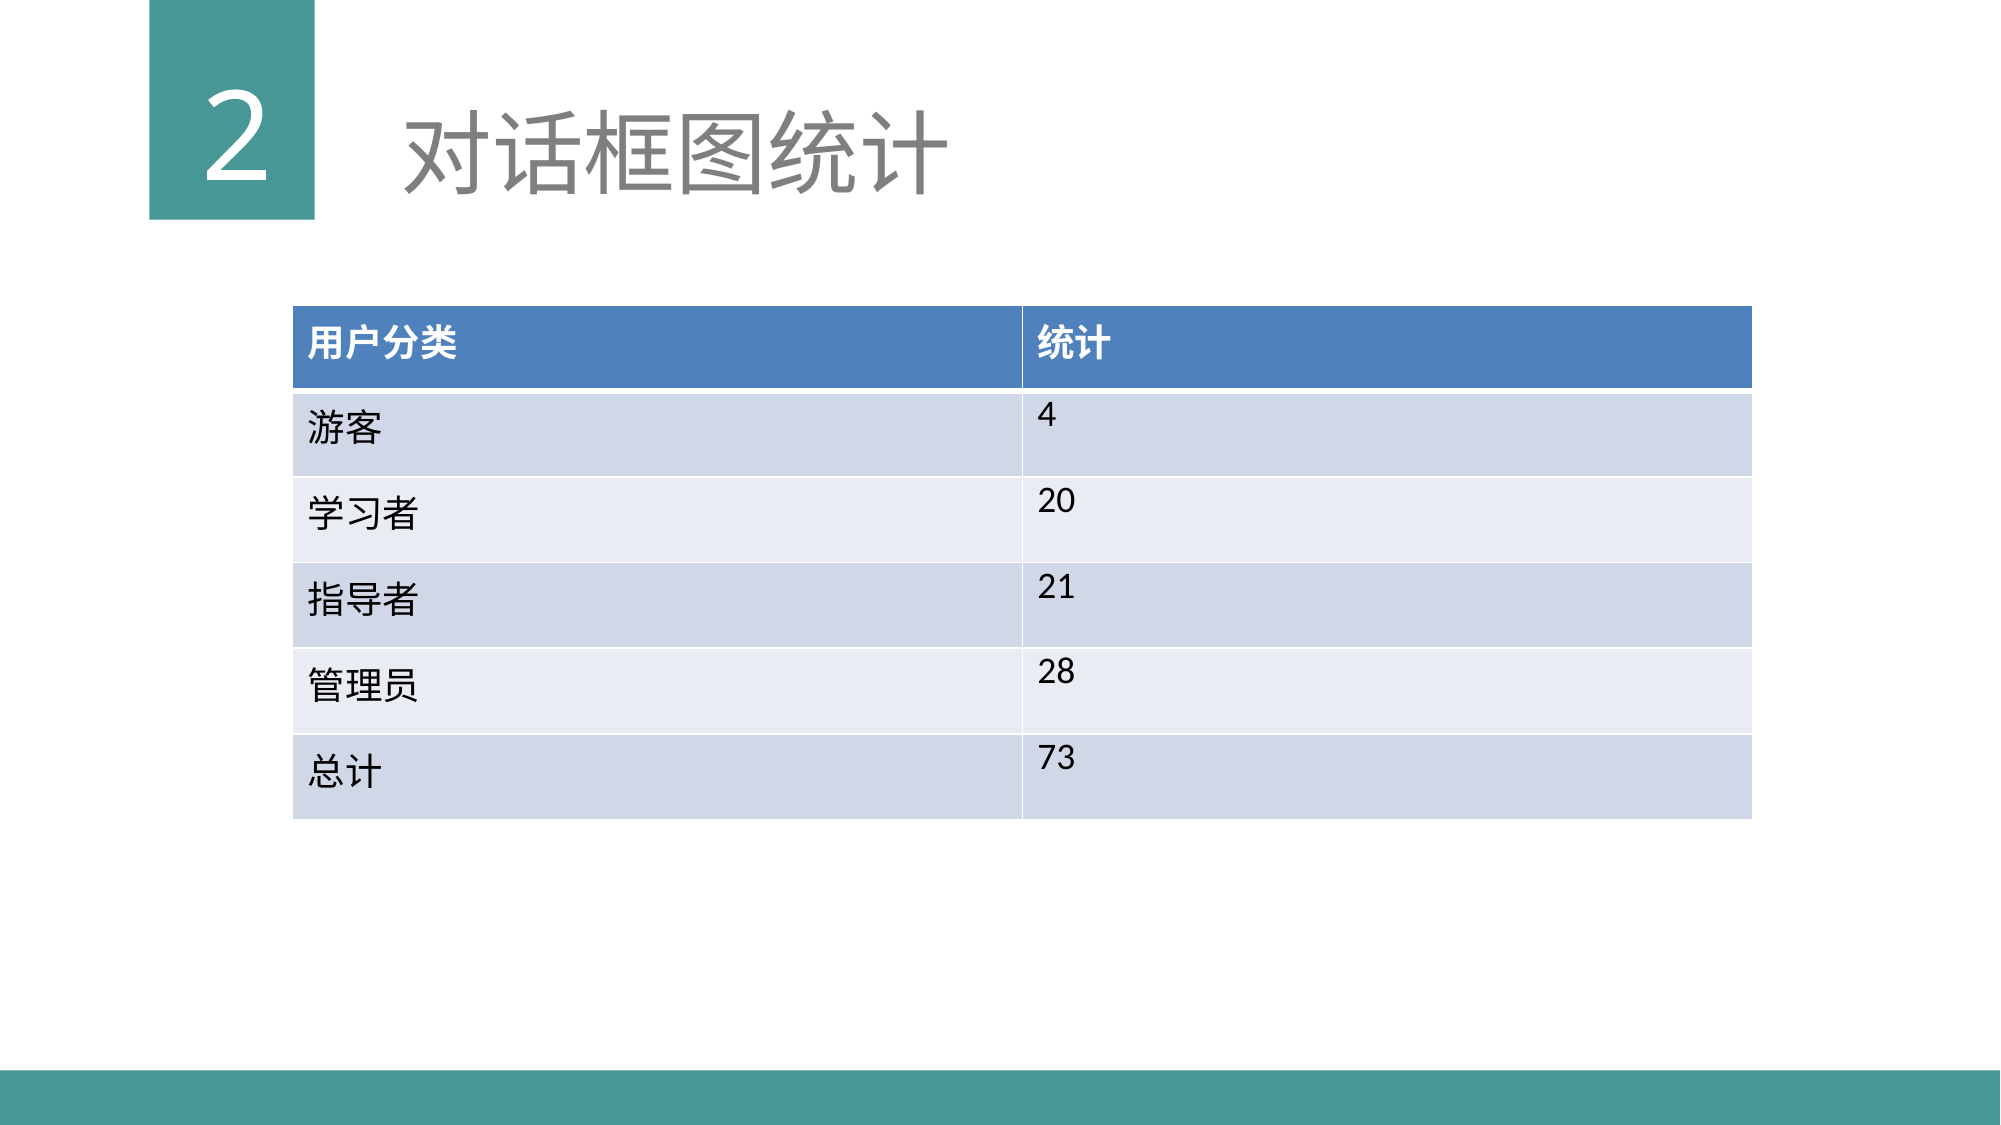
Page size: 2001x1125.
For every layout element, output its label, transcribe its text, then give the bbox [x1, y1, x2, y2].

table_cell 总计 [293, 735, 1022, 819]
table_cell 管理员 [293, 649, 1022, 733]
text_box 对话框图统计 [385, 88, 1426, 214]
table_cell 73 [1023, 735, 1752, 819]
table_cell 游客 [293, 394, 1022, 476]
table_cell 20 [1023, 478, 1752, 562]
table_cell 学习者 [293, 478, 1022, 562]
table_cell 指导者 [293, 563, 1022, 647]
table_header 统计 [1023, 306, 1752, 388]
text_box 2 [154, 48, 320, 213]
text_box [149, 0, 315, 220]
table_cell 4 [1023, 394, 1752, 476]
table_cell 21 [1023, 563, 1752, 647]
table_cell 28 [1023, 649, 1752, 733]
table_header 用户分类 [293, 306, 1022, 388]
text_box [0, 1070, 2000, 1125]
